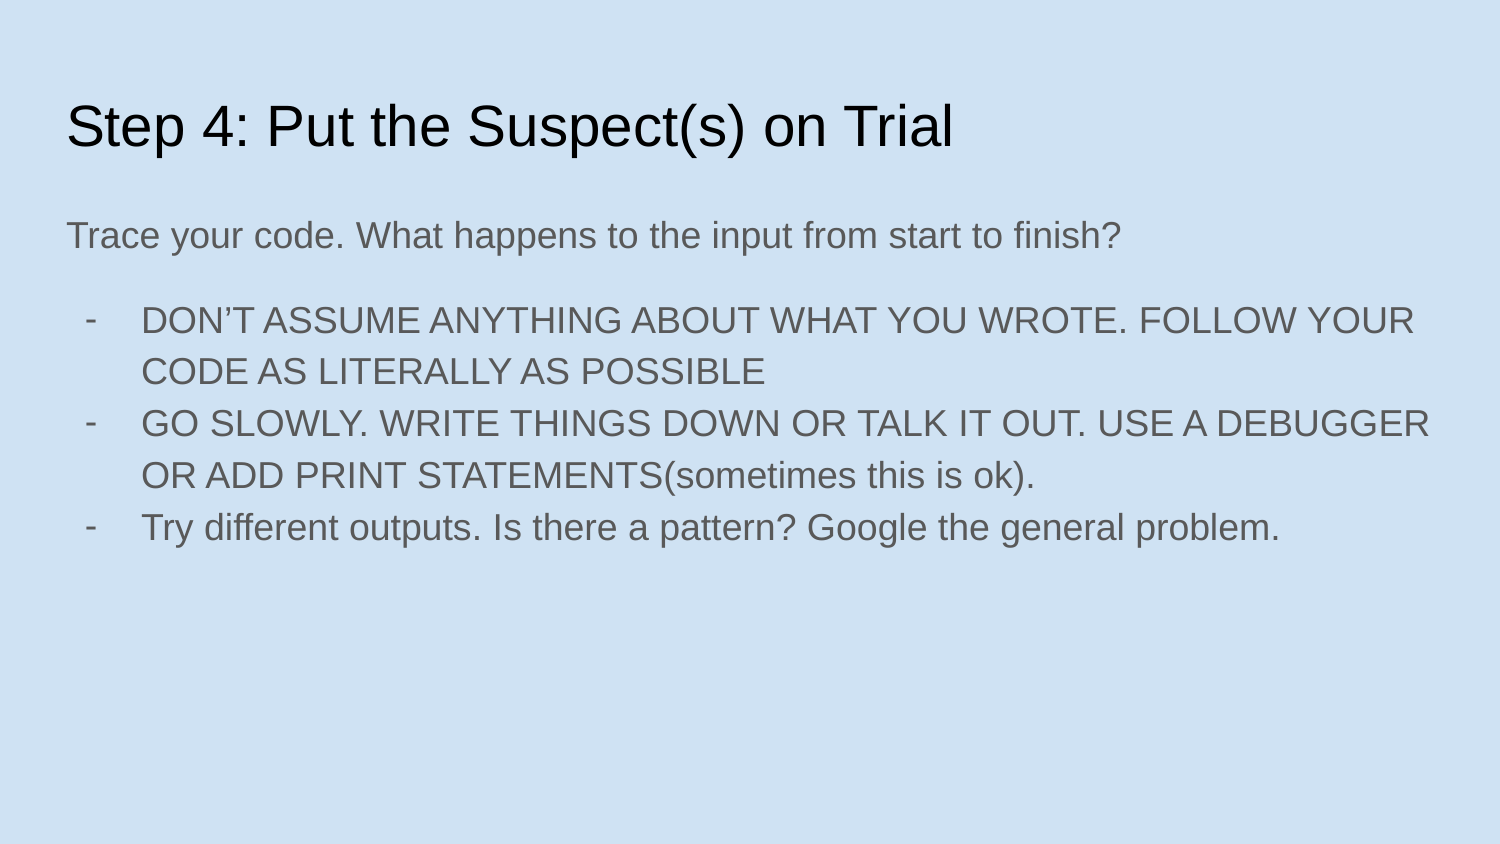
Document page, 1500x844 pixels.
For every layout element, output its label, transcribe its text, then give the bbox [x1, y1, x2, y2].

title Step 4: Put the Suspect(s) on Trial [51, 72, 1449, 167]
list Trace your code. What happens to the input from start to finish? DON’T ASSUME ANYTHING ABOUT WHAT YOU WROTE. FOLLOW YOUR CODE AS LITERALLY AS POSSIBLE GO SLOWLY. WRITE THINGS DOWN OR TALK IT OUT. USE A DEBUGGER OR ADD PRINT STATEMENTS(sometimes this is ok). Try different outputs. Is there a pattern? Google the general problem. [51, 189, 1449, 750]
